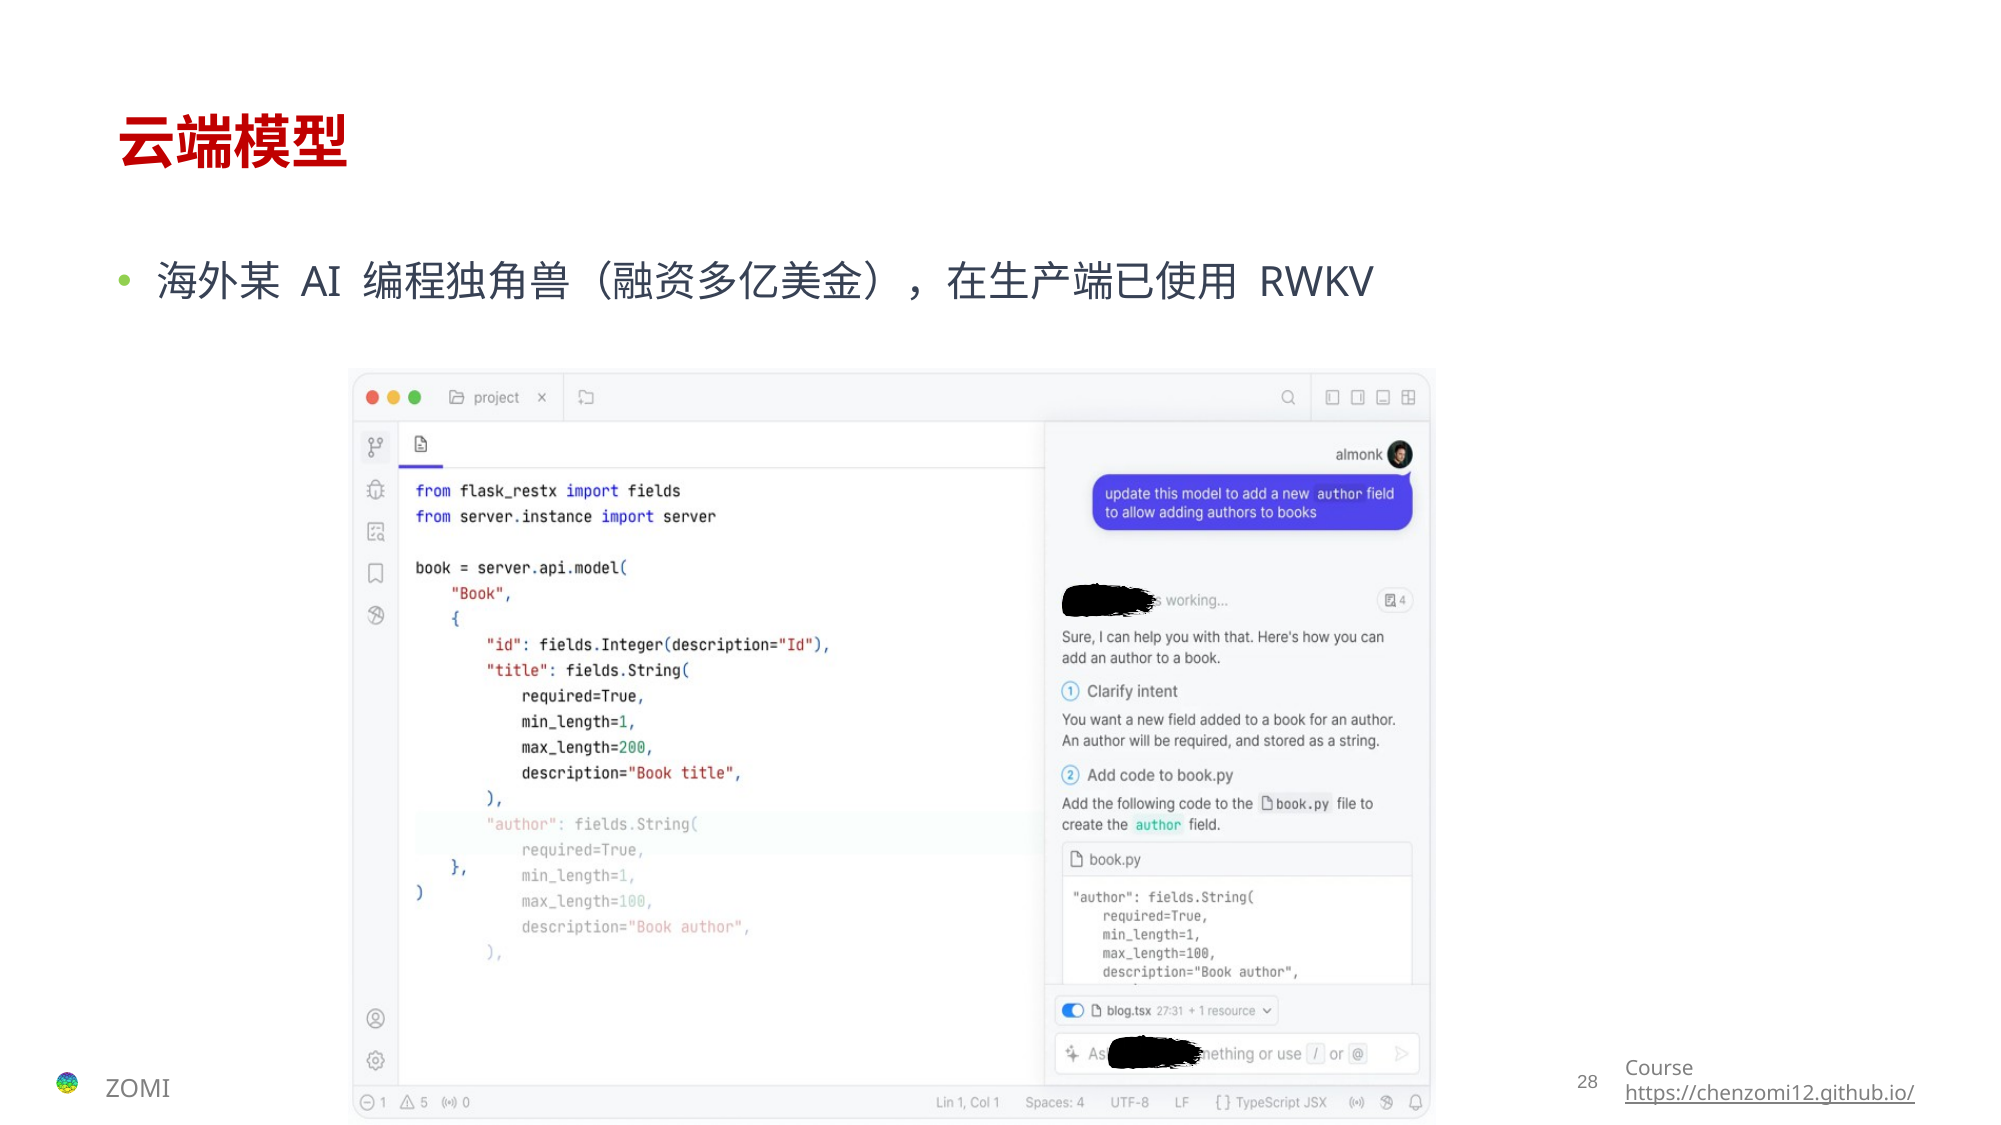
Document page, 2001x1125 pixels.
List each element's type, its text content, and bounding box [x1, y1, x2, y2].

title 云端模型 [102, 91, 1901, 189]
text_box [347, 368, 1436, 1125]
list 海外某 AI 编程独⻆兽（融资多亿美⾦），在⽣产端已使⽤ RWKV [102, 222, 1901, 1042]
picture [57, 1073, 77, 1093]
